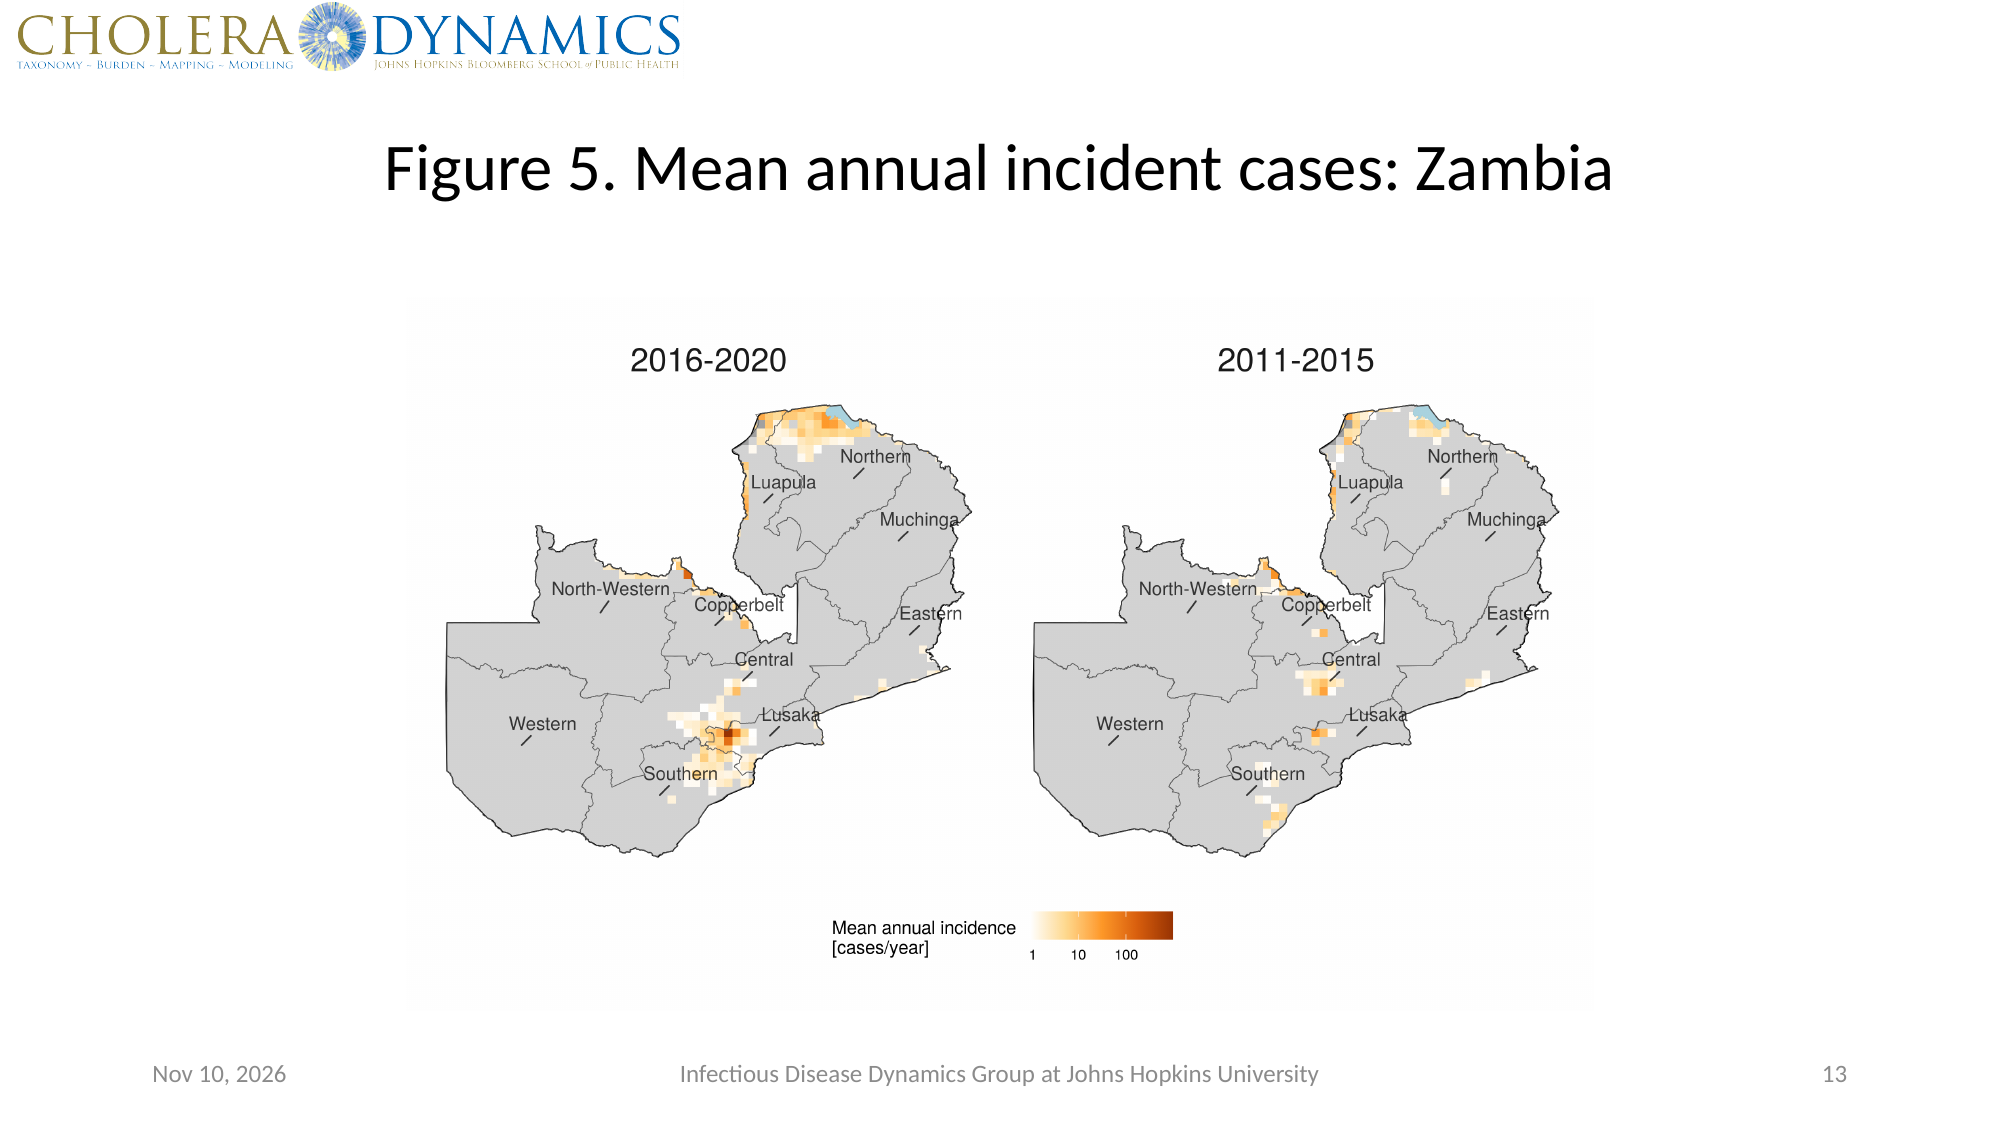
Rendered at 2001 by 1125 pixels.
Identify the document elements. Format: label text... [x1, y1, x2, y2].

footer Infectious Disease Dynamics Group at Johns Hopkins University [662, 1042, 1338, 1103]
slide_number 13 [1412, 1042, 1863, 1103]
slide_number 12-Jan-24 [137, 1042, 588, 1103]
picture [0, 0, 684, 79]
picture [406, 297, 1594, 1011]
title Figure 5. Mean annual incident cases: Zambia [137, 59, 1863, 278]
